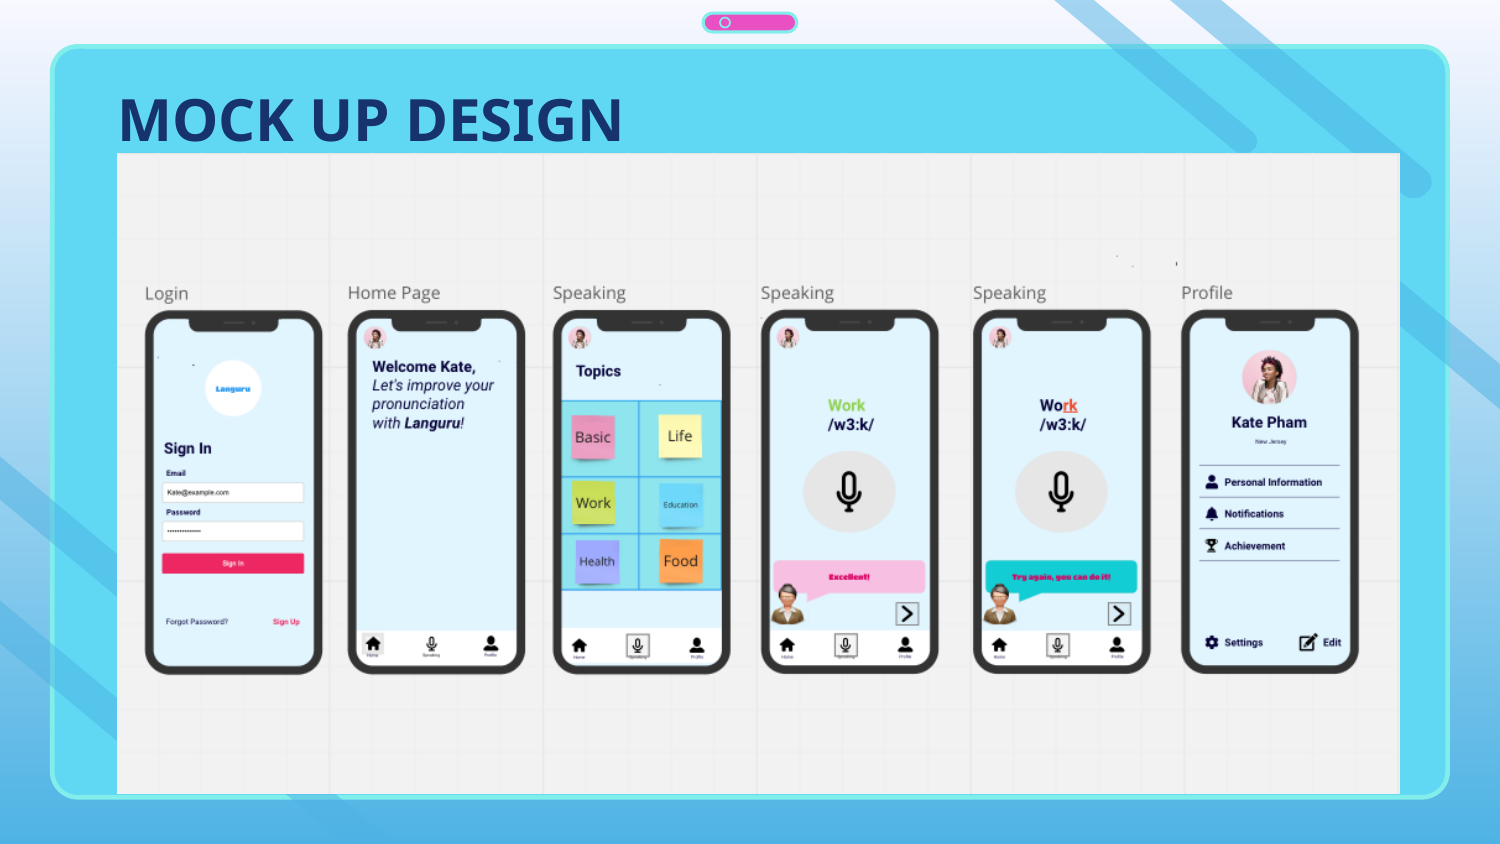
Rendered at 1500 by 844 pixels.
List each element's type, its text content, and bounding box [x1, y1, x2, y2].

title MOCK UP DESIGN [117, 83, 844, 152]
picture [117, 153, 1400, 794]
